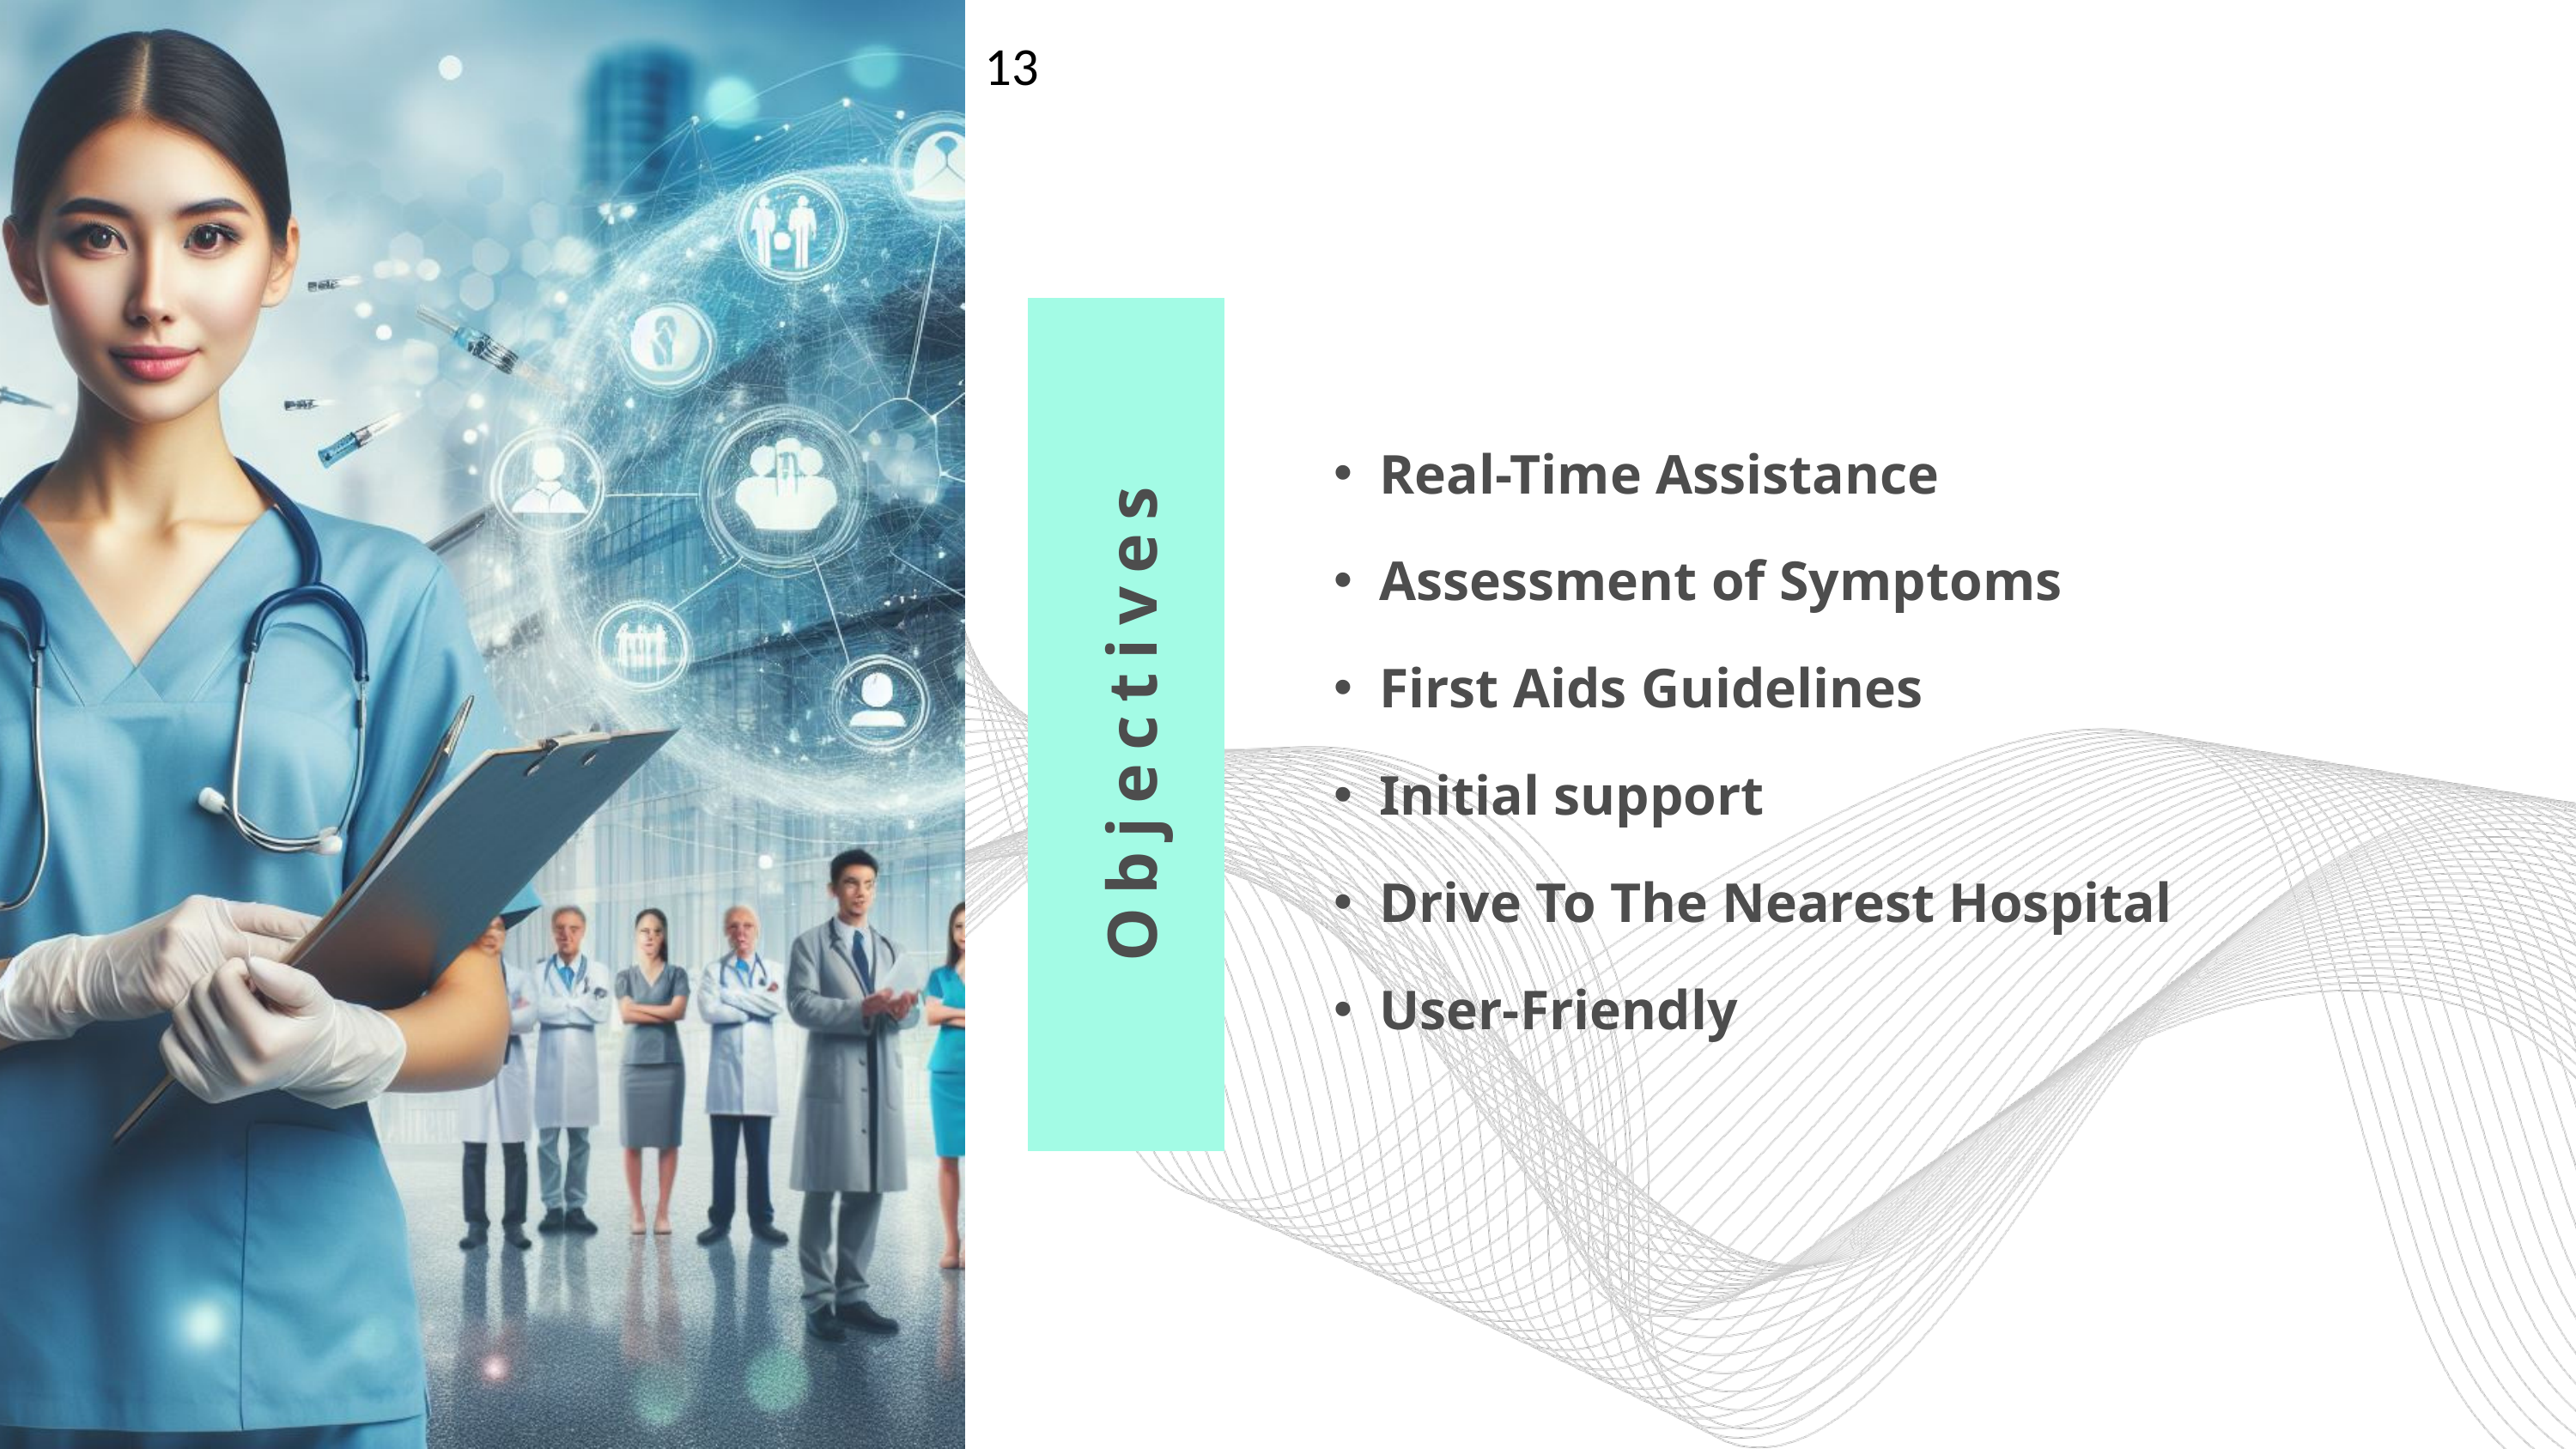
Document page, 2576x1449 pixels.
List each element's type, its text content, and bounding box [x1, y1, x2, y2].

text_box Real-Time Assistance Assessment of Symptoms First Aids Guidelines Initial support Drive To The Nearest Hospital User-Friendly [1287, 397, 2377, 1041]
slide_number 13 [964, 15, 1052, 113]
text_box [0, 0, 965, 1449]
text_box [1027, 297, 1225, 1151]
text_box [965, 0, 2576, 1449]
